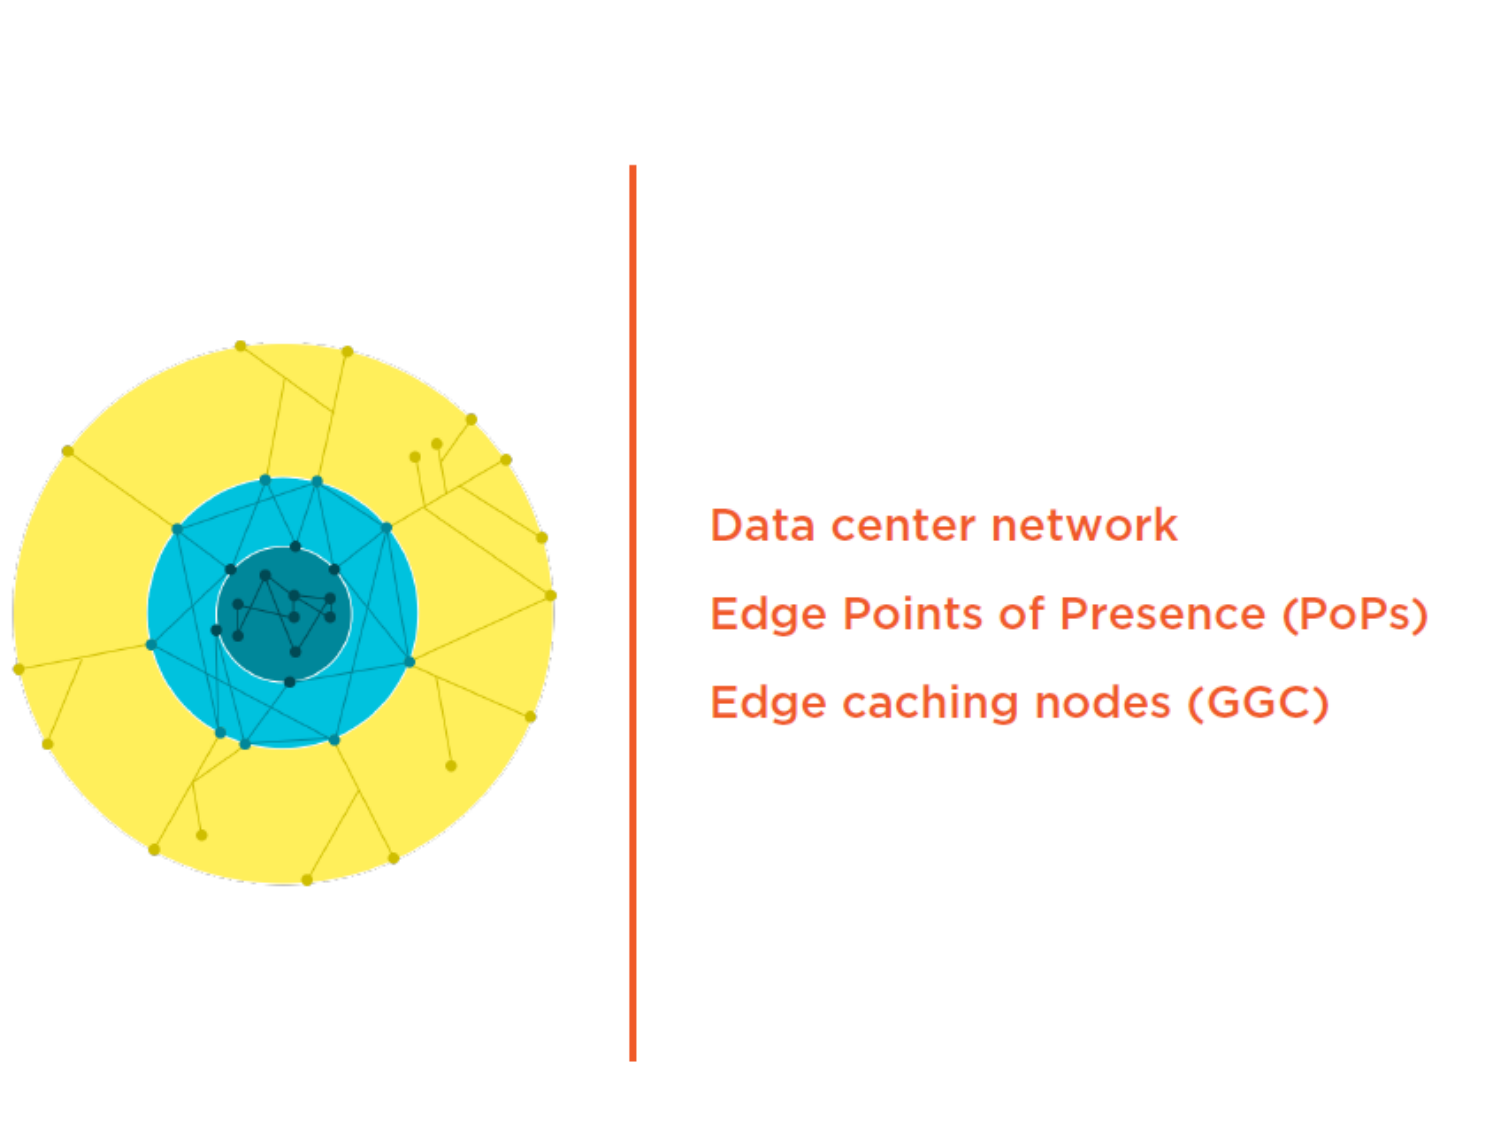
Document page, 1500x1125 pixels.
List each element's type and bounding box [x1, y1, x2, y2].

picture [0, 152, 1500, 1069]
